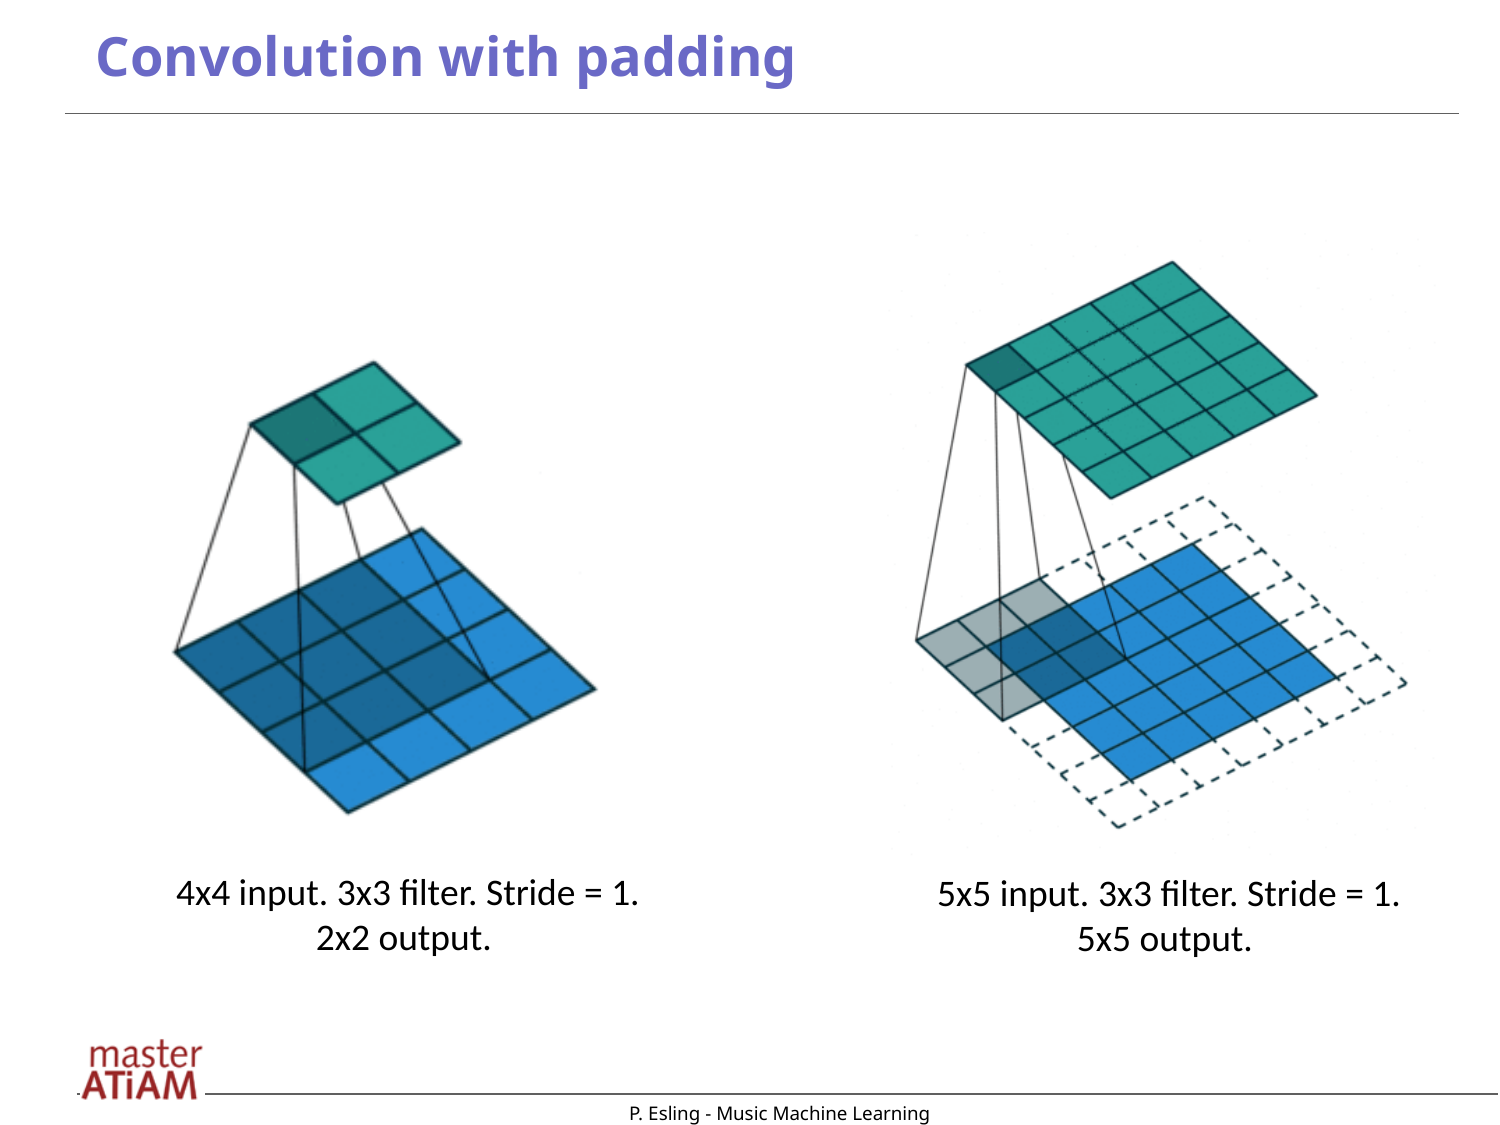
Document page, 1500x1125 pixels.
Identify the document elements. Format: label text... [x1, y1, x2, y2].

picture [885, 232, 1437, 859]
picture [130, 318, 640, 859]
text_box 5x5 input. 3x3 filter. Stride = 1. 5x5 output. [922, 868, 1425, 967]
footer P. Esling - Music Machine Learning [194, 1093, 1365, 1125]
text_box 4x4 input. 3x3 filter. Stride = 1. 2x2 output. [161, 860, 664, 965]
picture [80, 1038, 205, 1101]
title Convolution with padding [80, 1, 1259, 109]
